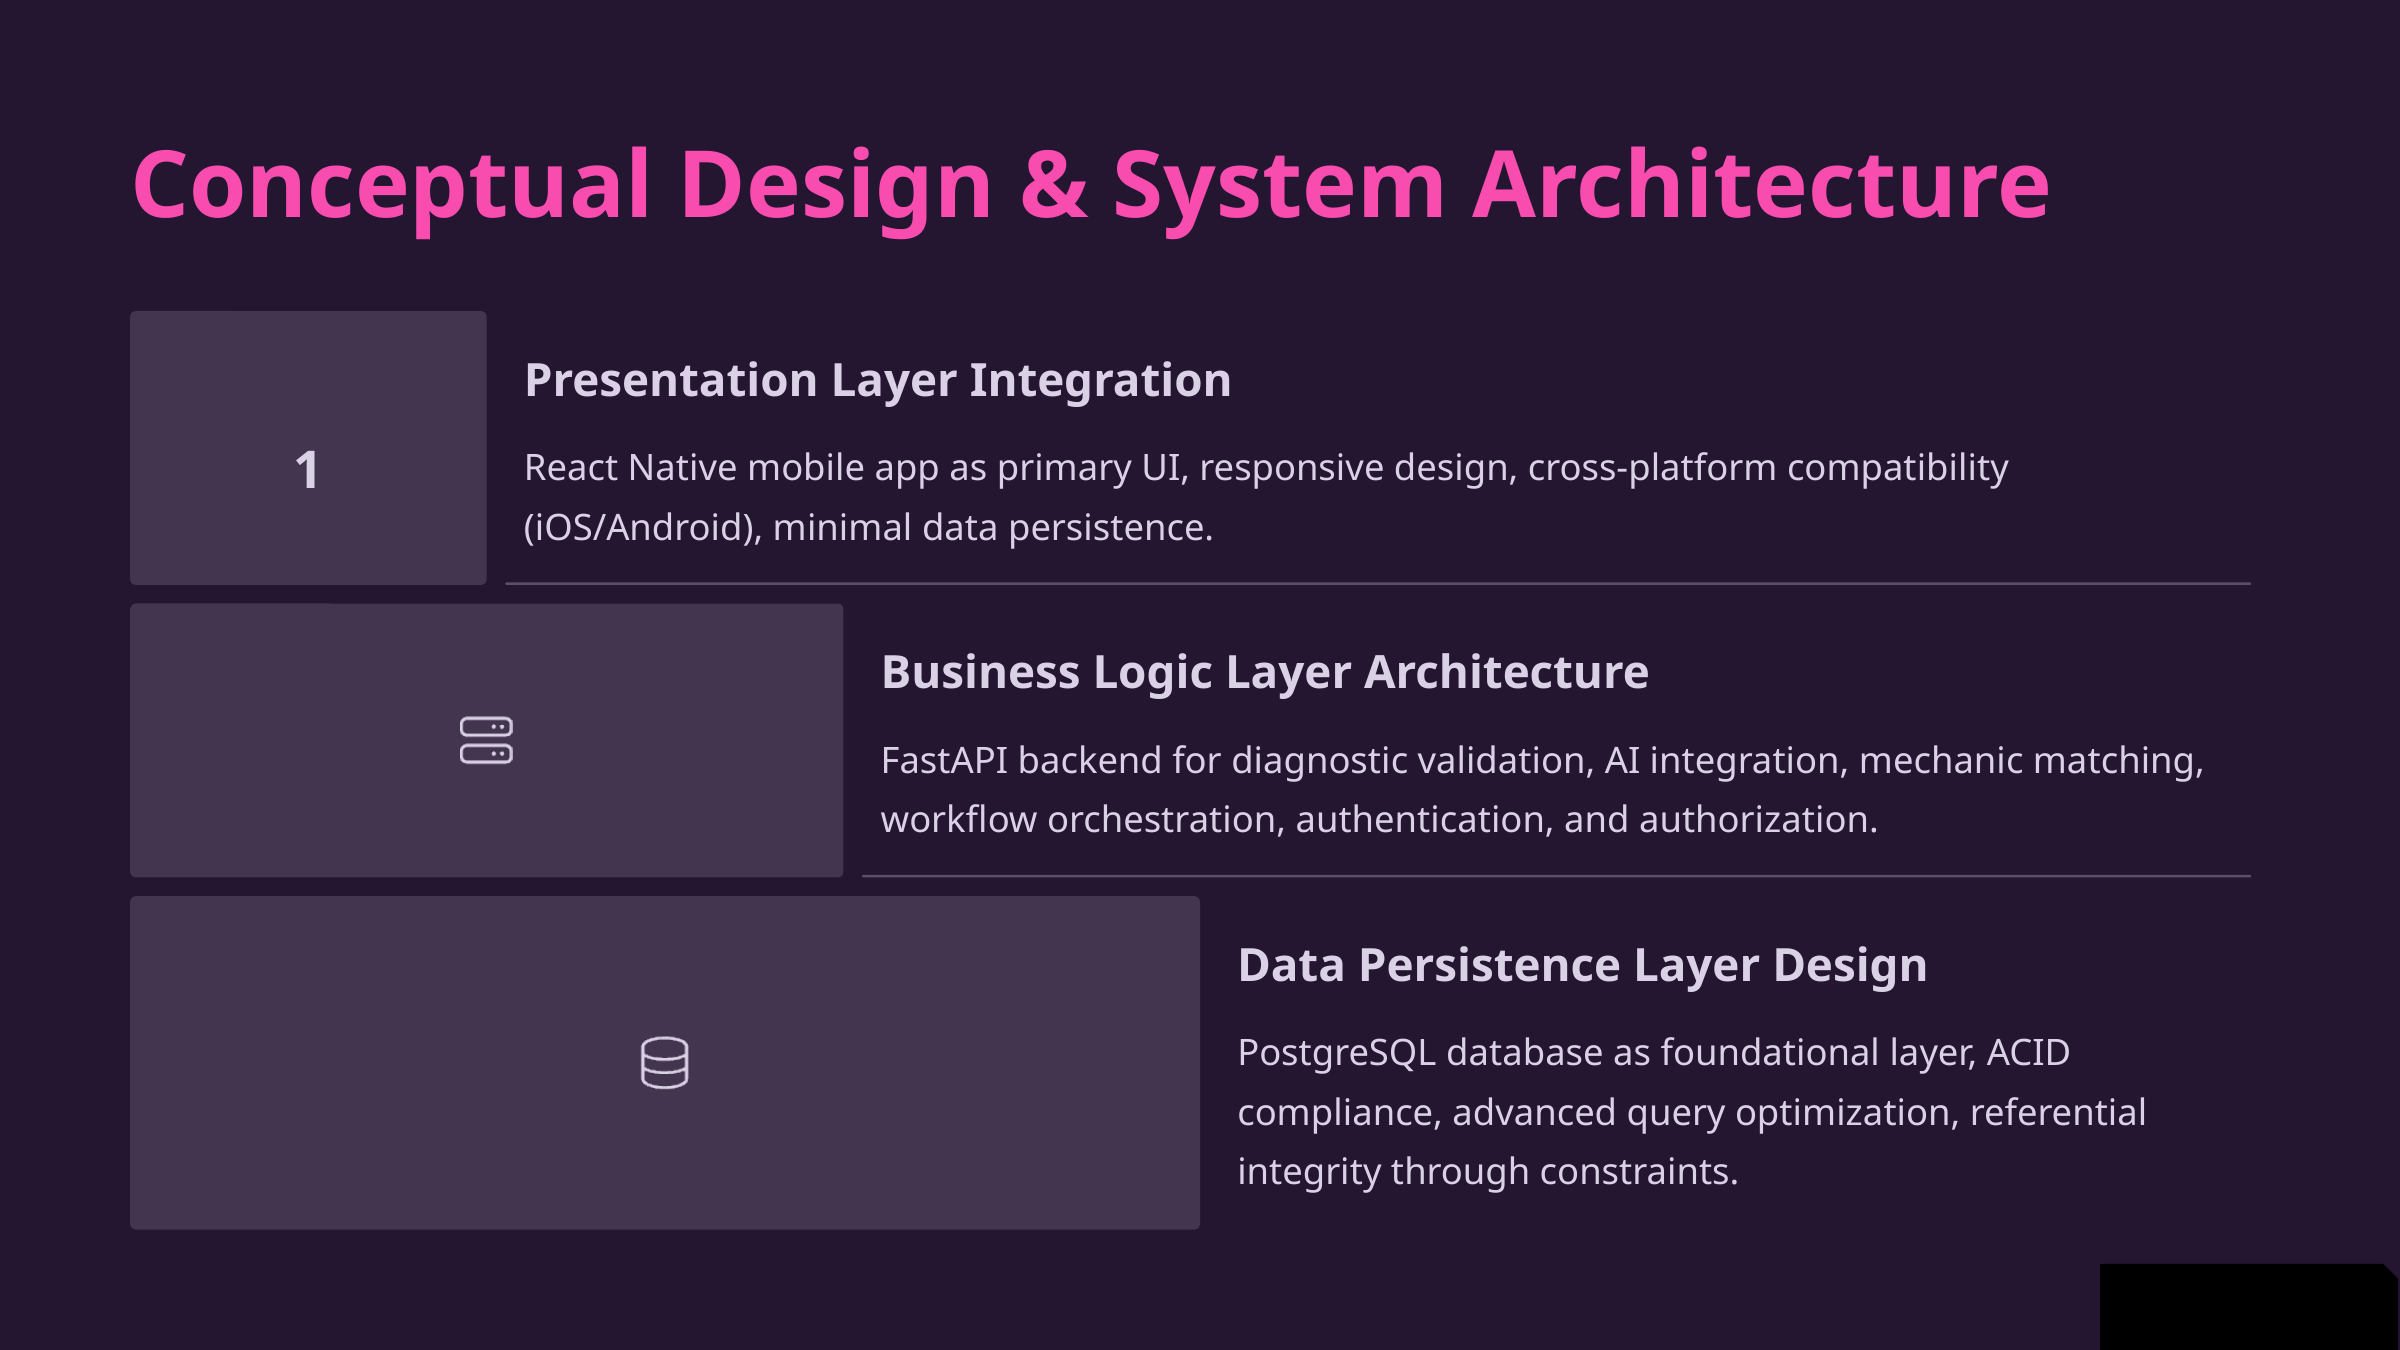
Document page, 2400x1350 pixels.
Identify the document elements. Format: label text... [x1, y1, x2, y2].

text_box Conceptual Design & System Architecture [130, 120, 1944, 237]
text_box [2100, 1263, 2399, 1350]
picture [638, 1030, 692, 1096]
text_box Business Logic Layer Architecture [880, 640, 1648, 699]
text_box React Native mobile app as primary UI, responsive design, cross-platform compatibility (iOS/Android), minimal data persistence. [523, 428, 2233, 548]
text_box Data Persistence Layer Design [1237, 933, 1912, 992]
text_box [861, 874, 2252, 878]
text_box PostgreSQL database as foundational layer, ACID compliance, advanced query optimization, referential integrity through constraints. [1237, 1013, 2233, 1193]
text_box [130, 603, 844, 878]
text_box [130, 896, 1201, 1230]
text_box FastAPI backend for diagnostic validation, AI integration, mechanic matching, workflow orchestration, authentication, and authorization. [880, 721, 2233, 841]
picture [460, 707, 513, 774]
text_box Presentation Layer Integration [523, 348, 1222, 407]
text_box 1 [282, 415, 335, 481]
text_box [130, 310, 487, 585]
